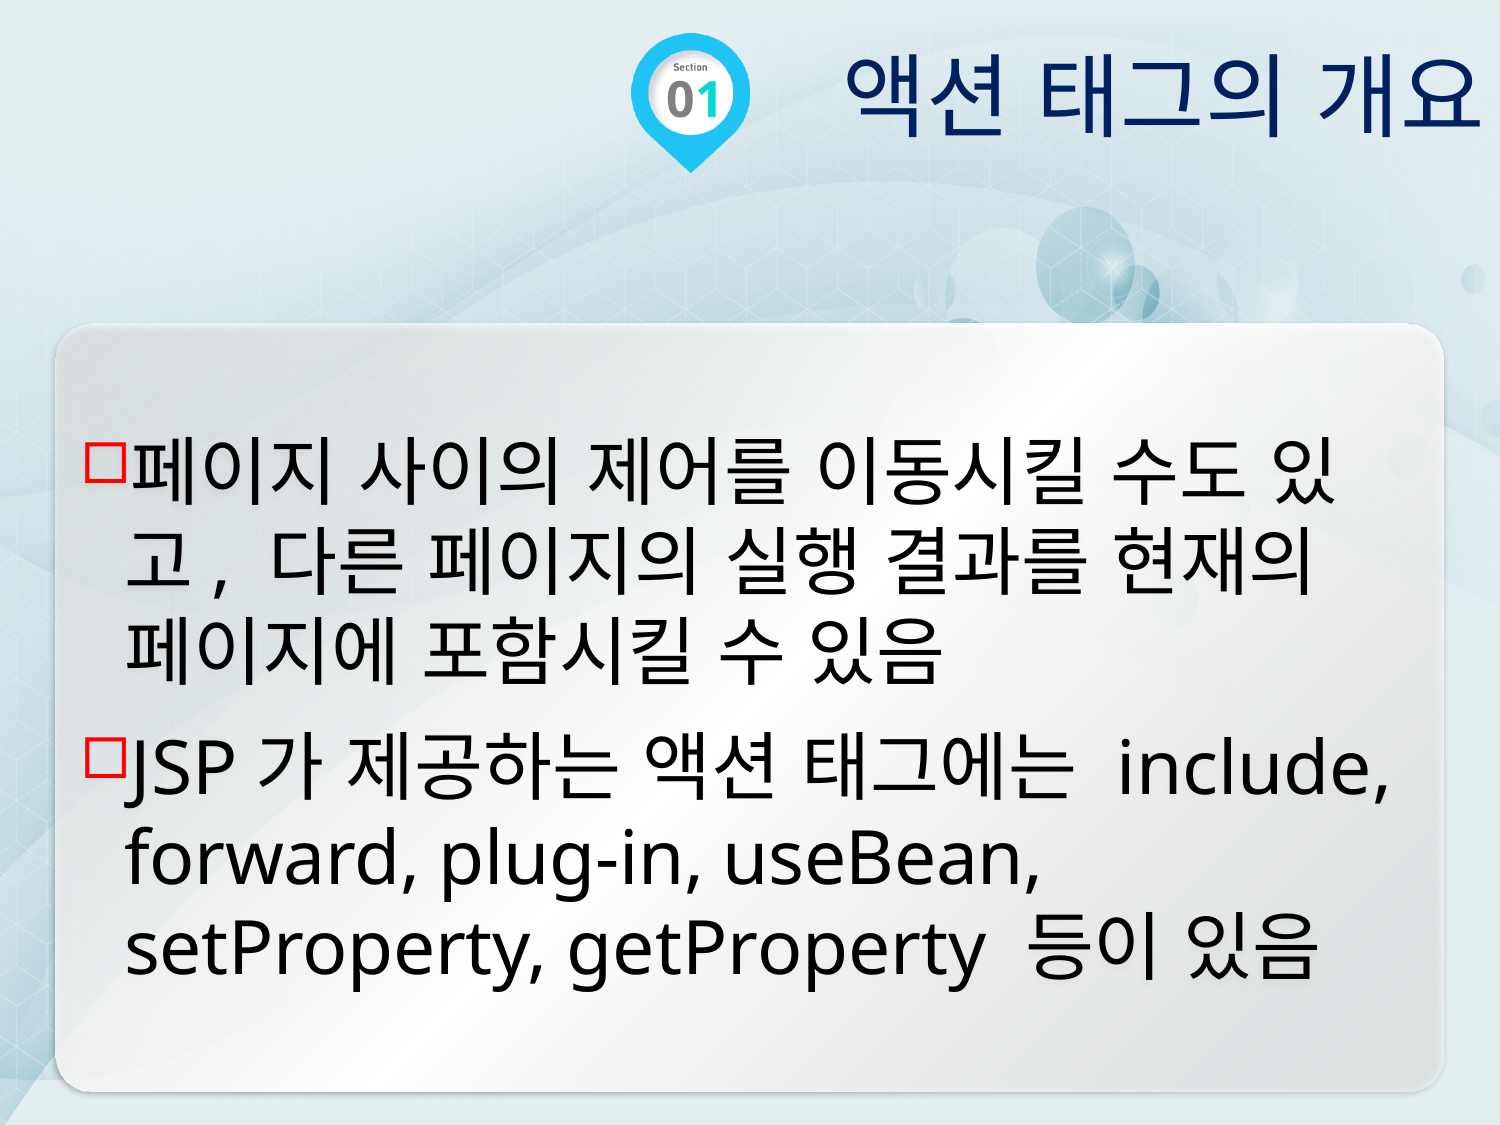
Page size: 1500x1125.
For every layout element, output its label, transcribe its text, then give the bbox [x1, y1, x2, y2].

title 액션 태그의 개요 [0, 0, 1500, 188]
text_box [631, 33, 751, 173]
text_box 페이지 사이의 제어를 이동시킬 수도 있고, 다른 페이지의 실행 결과를 현재의 페이지에 포함시킬 수 있음 JSP가 제공하는 액션 태그에는 include, forward, plug-in, useBean, setProperty, getProperty 등이 있음 [53, 321, 1446, 1094]
